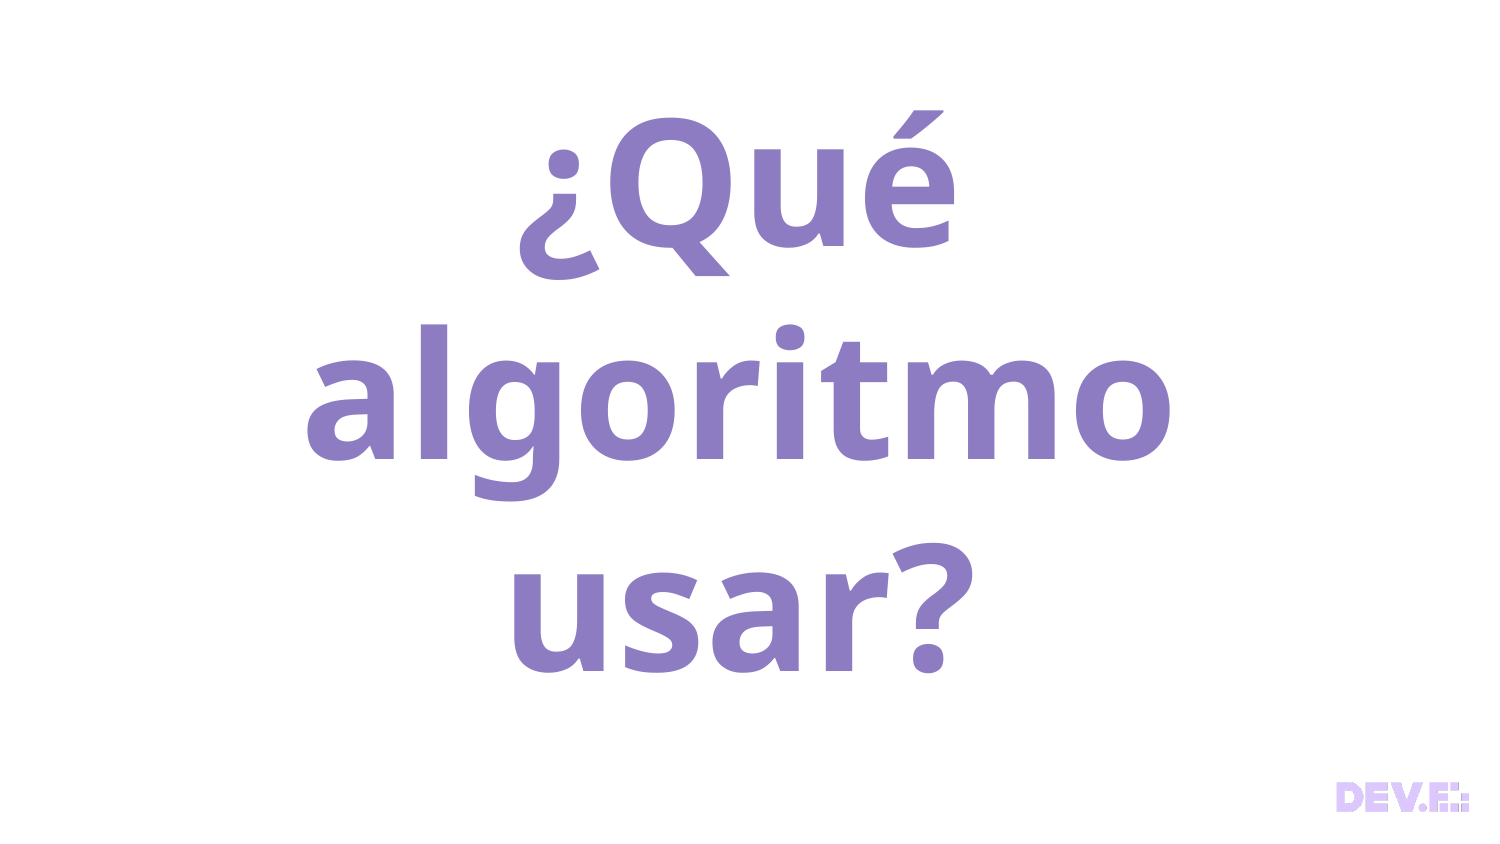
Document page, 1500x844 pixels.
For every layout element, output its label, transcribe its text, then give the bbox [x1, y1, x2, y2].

picture [1330, 776, 1474, 818]
title ¿Qué algoritmo usar? [40, 400, 1438, 723]
